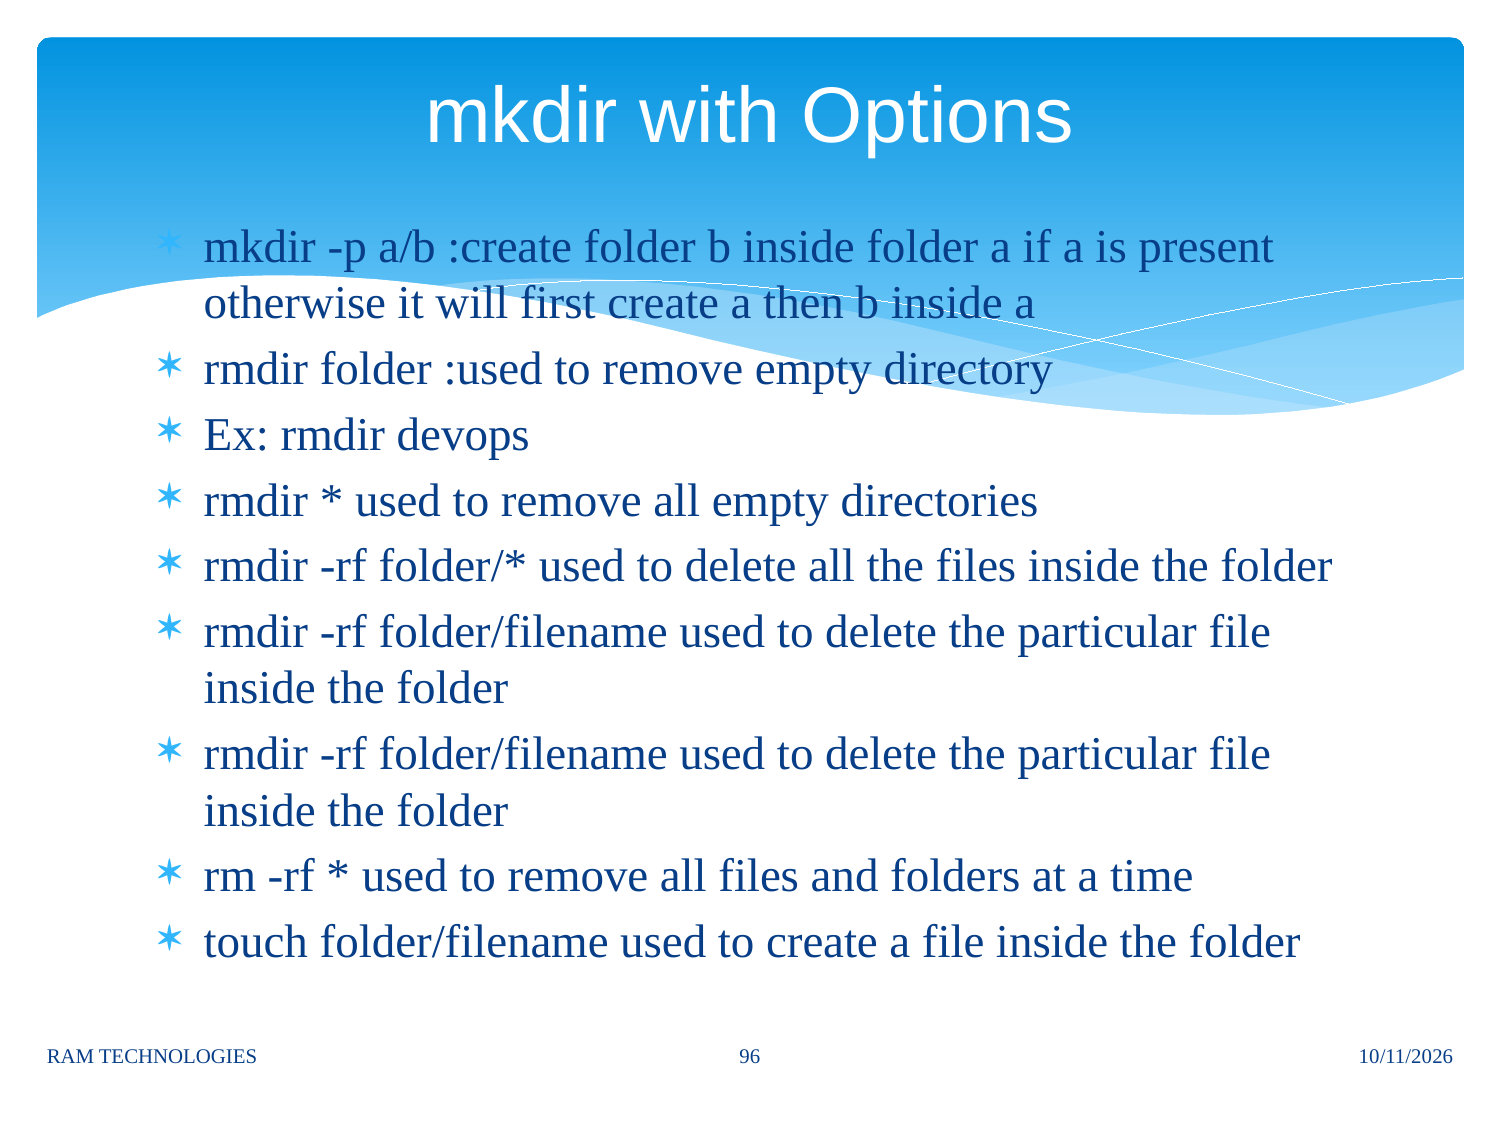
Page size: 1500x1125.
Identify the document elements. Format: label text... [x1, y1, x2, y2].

footer RAM TECHNOLOGIES [31, 1025, 653, 1086]
title mkdir with Options [75, 55, 1425, 261]
slide_number 96 [654, 1025, 846, 1086]
list mkdir -p a/b :create folder b inside folder a if a is present otherwise it will first create a then b inside a rmdir folder :used to remove empty directory Ex: rmdir devops rmdir * used to remove all empty directories rmdir -rf folder/* used to delete all the files inside the folder rmdir -rf folder/filename used to delete the particular file inside the folder rmdir -rf folder/filename used to delete the particular file inside the folder rm -rf * used to remove all files and folders at a time touch folder/filename used to create a file inside the folder [143, 261, 1359, 1005]
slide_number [847, 1025, 1469, 1086]
